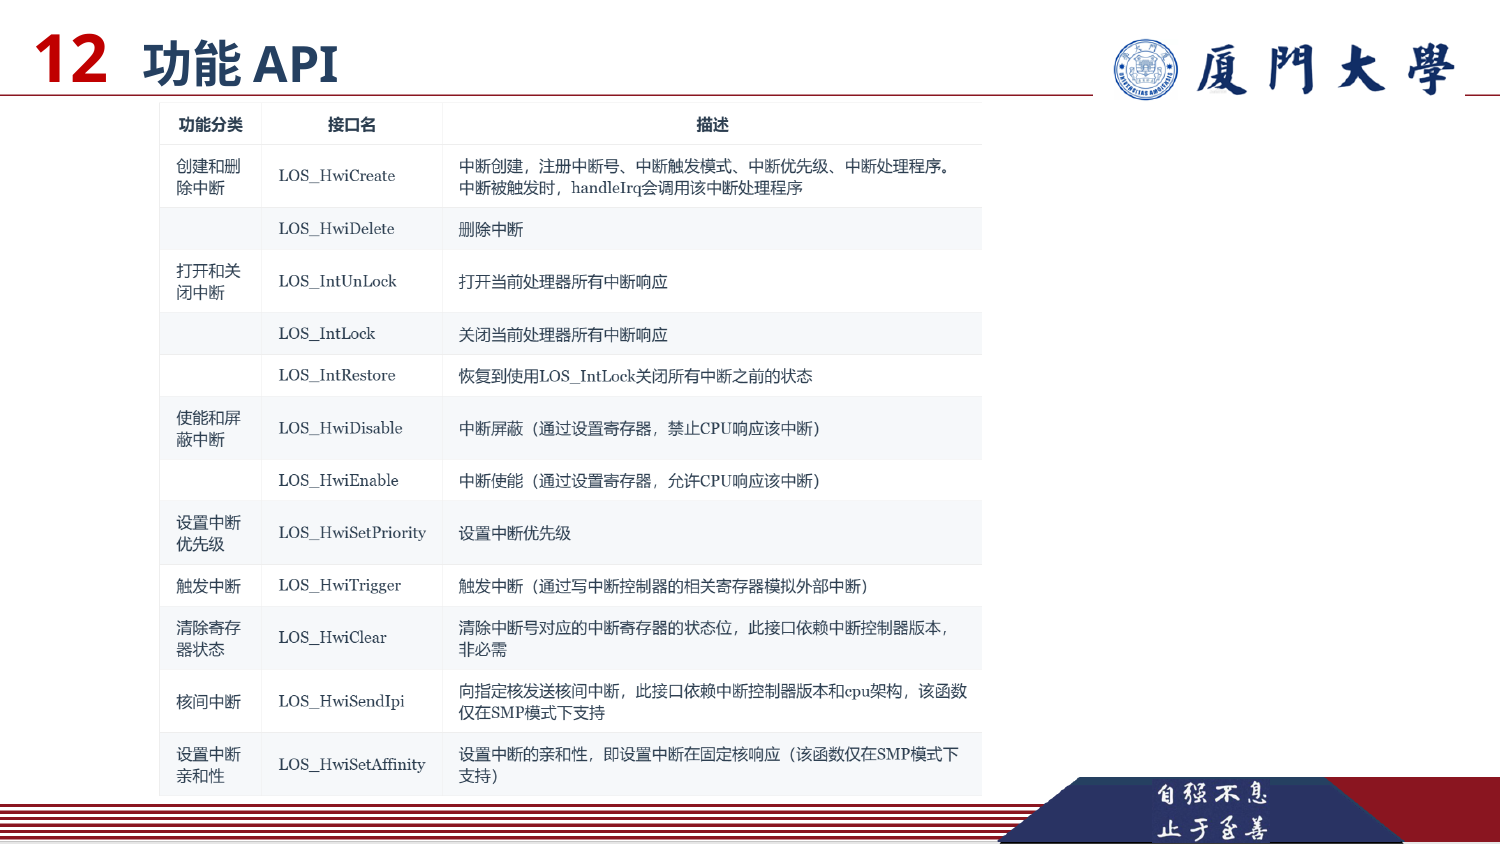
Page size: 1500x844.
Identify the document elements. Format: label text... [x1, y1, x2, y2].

picture [0, 0, 1500, 844]
text_box 12 功能API [17, 8, 1229, 104]
